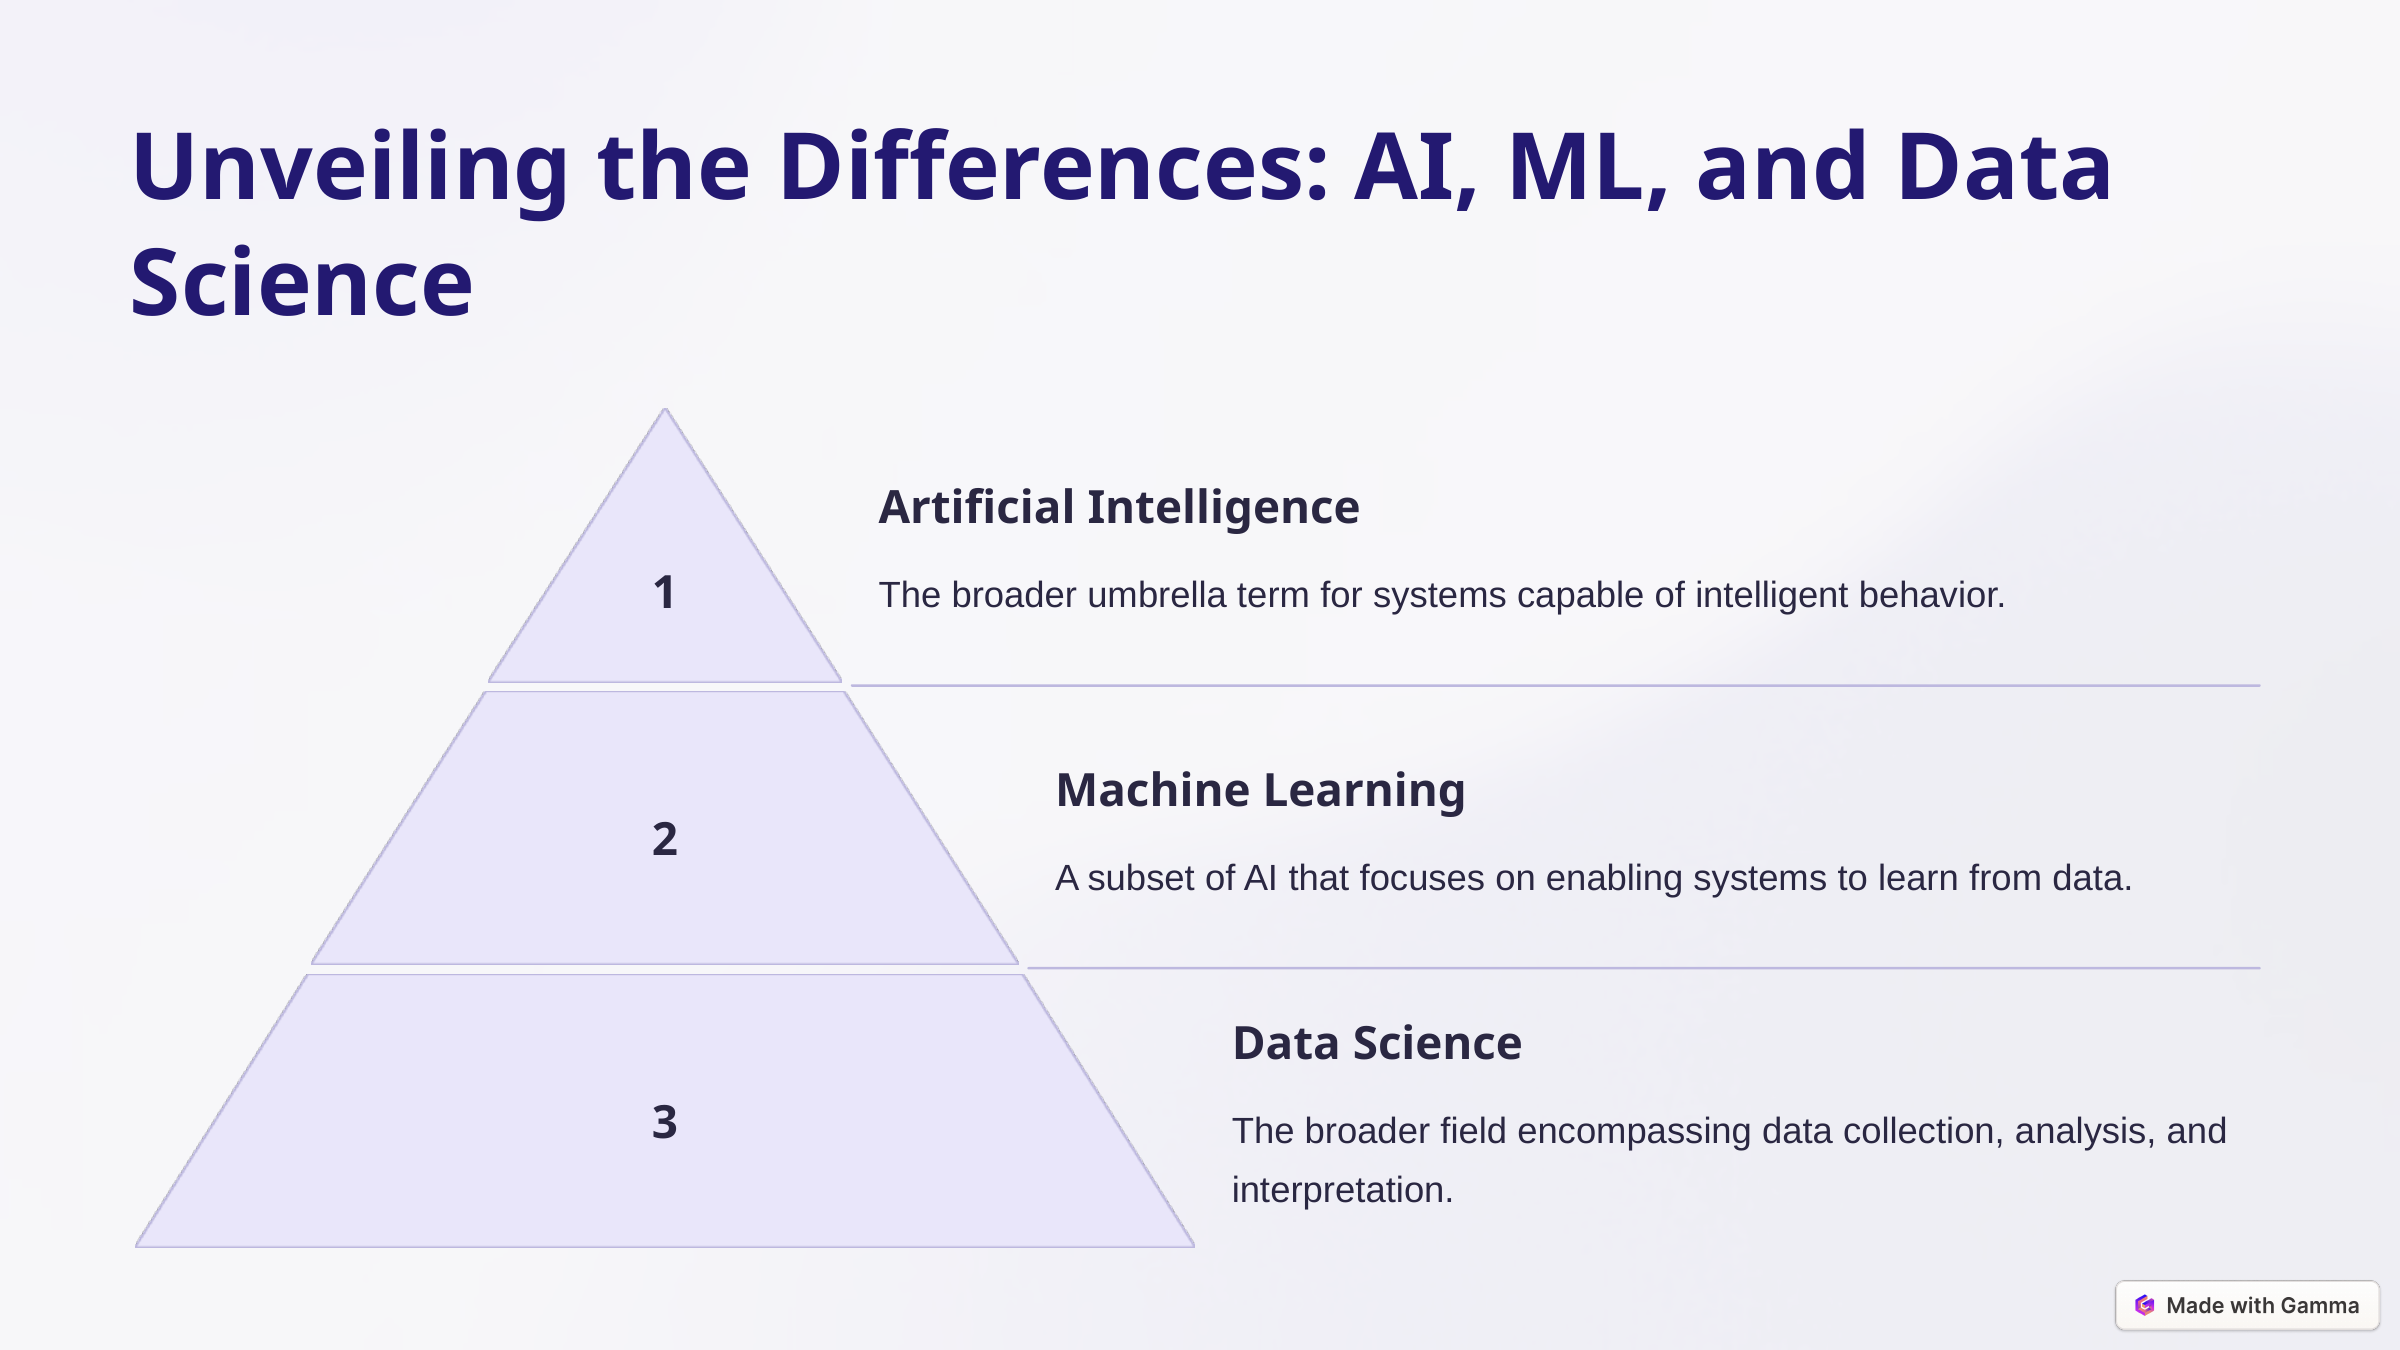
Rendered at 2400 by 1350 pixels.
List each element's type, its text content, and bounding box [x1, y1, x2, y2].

text_box Data Science [1231, 1011, 1696, 1070]
picture [488, 408, 842, 683]
text_box The broader field encompassing data collection, analysis, and interpretation. [1231, 1091, 2233, 1211]
text_box Artificial Intelligence [878, 475, 1343, 534]
text_box [1027, 966, 2261, 970]
picture [2106, 1271, 2389, 1339]
picture [135, 974, 1195, 1248]
text_box A subset of AI that focuses on enabling systems to learn from data. [1055, 838, 2154, 898]
text_box The broader umbrella term for systems capable of intelligent behavior. [878, 555, 2029, 616]
text_box Machine Learning [1055, 758, 1520, 817]
text_box Unveiling the Differences: AI, ML, and Data Science [129, 102, 2270, 335]
picture [311, 691, 1019, 965]
